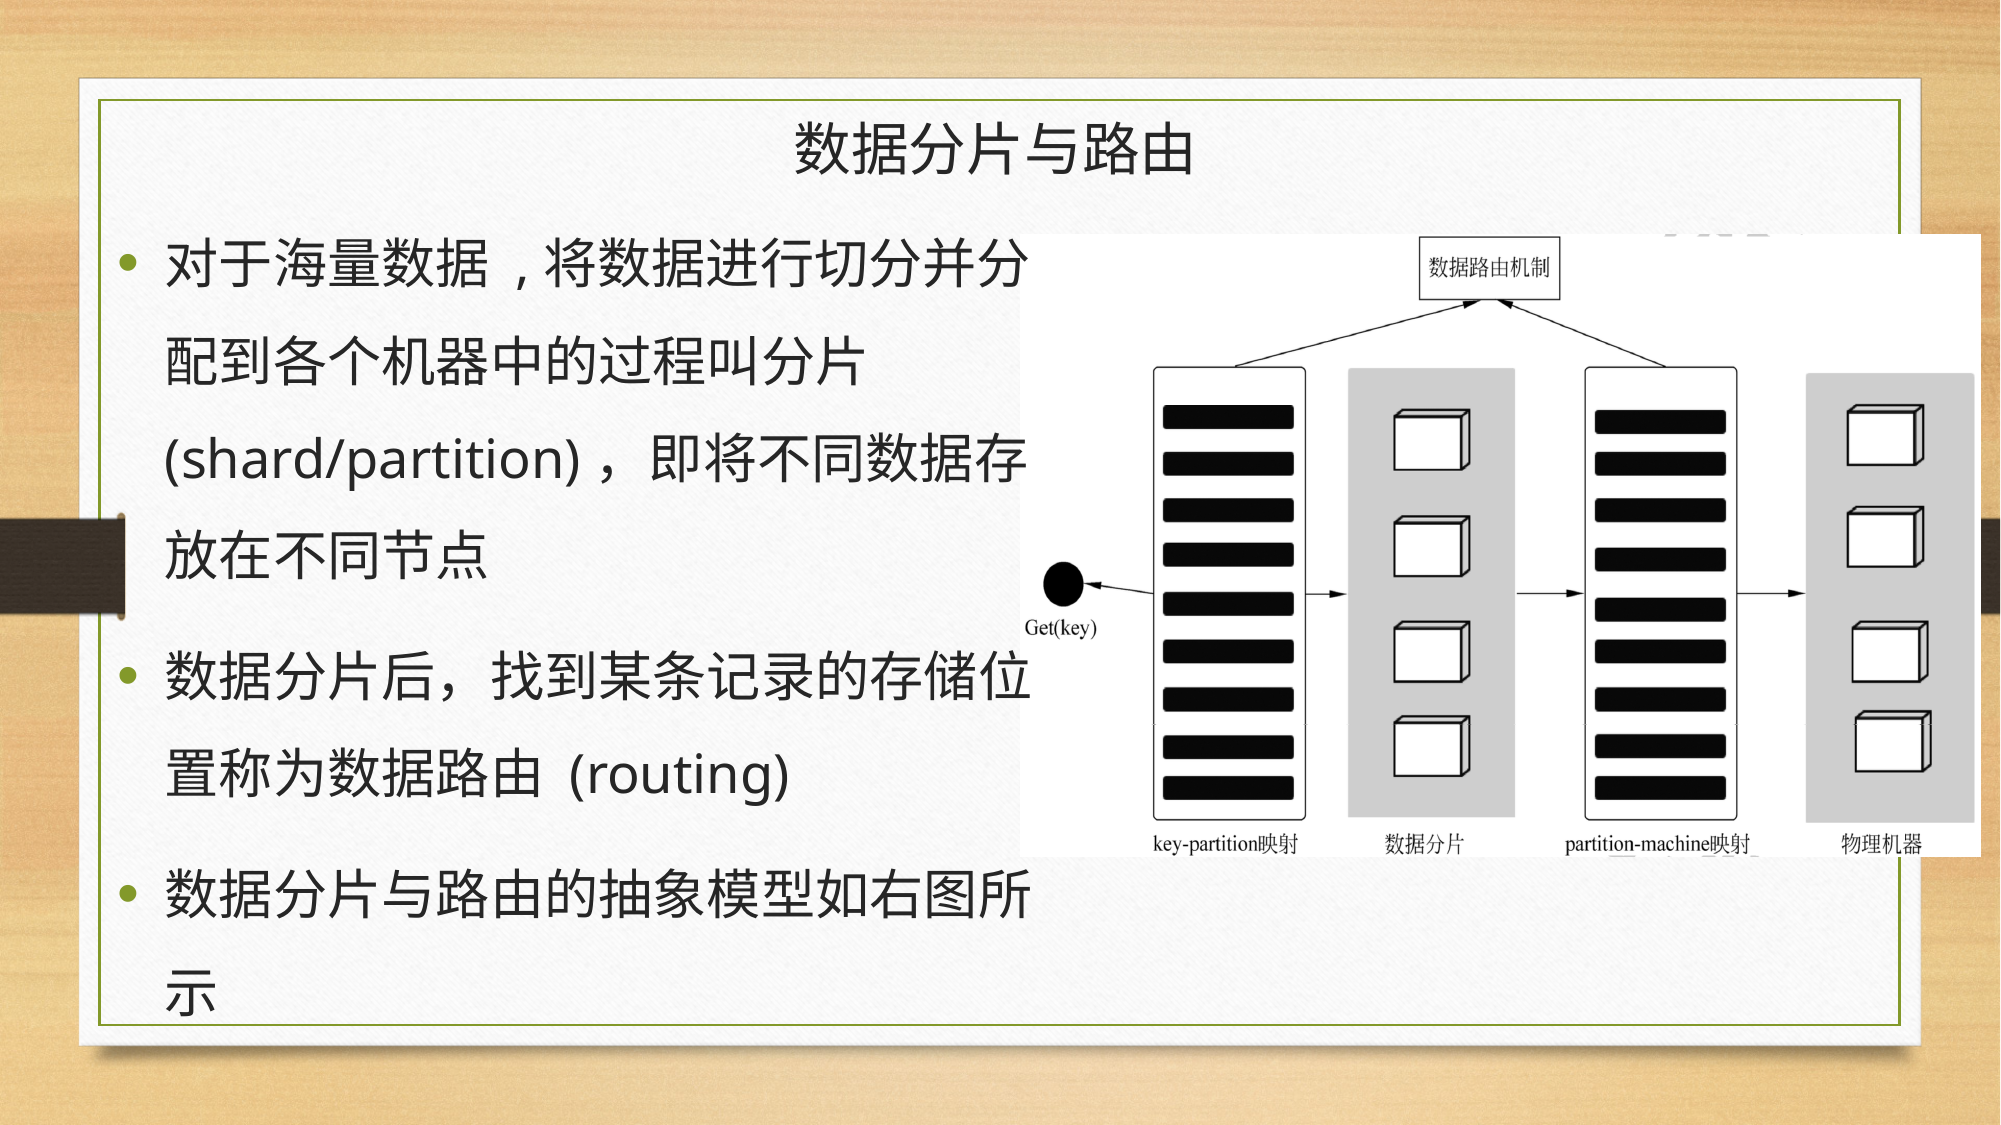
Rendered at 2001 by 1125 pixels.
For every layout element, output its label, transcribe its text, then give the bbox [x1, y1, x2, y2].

list 对于海量数据 ,将数据进行切分并分配到各个机器中的过程叫分片(shard/partition)，即将不同数据存放在不同节点 数据分片后，找到某条记录的存储位置称为数据路由 (routing) 数据分片与路由的抽象模型如右图所示 [102, 189, 1074, 1019]
title 数据分片与路由 [103, 104, 1902, 190]
picture [0, 0, 2001, 1125]
